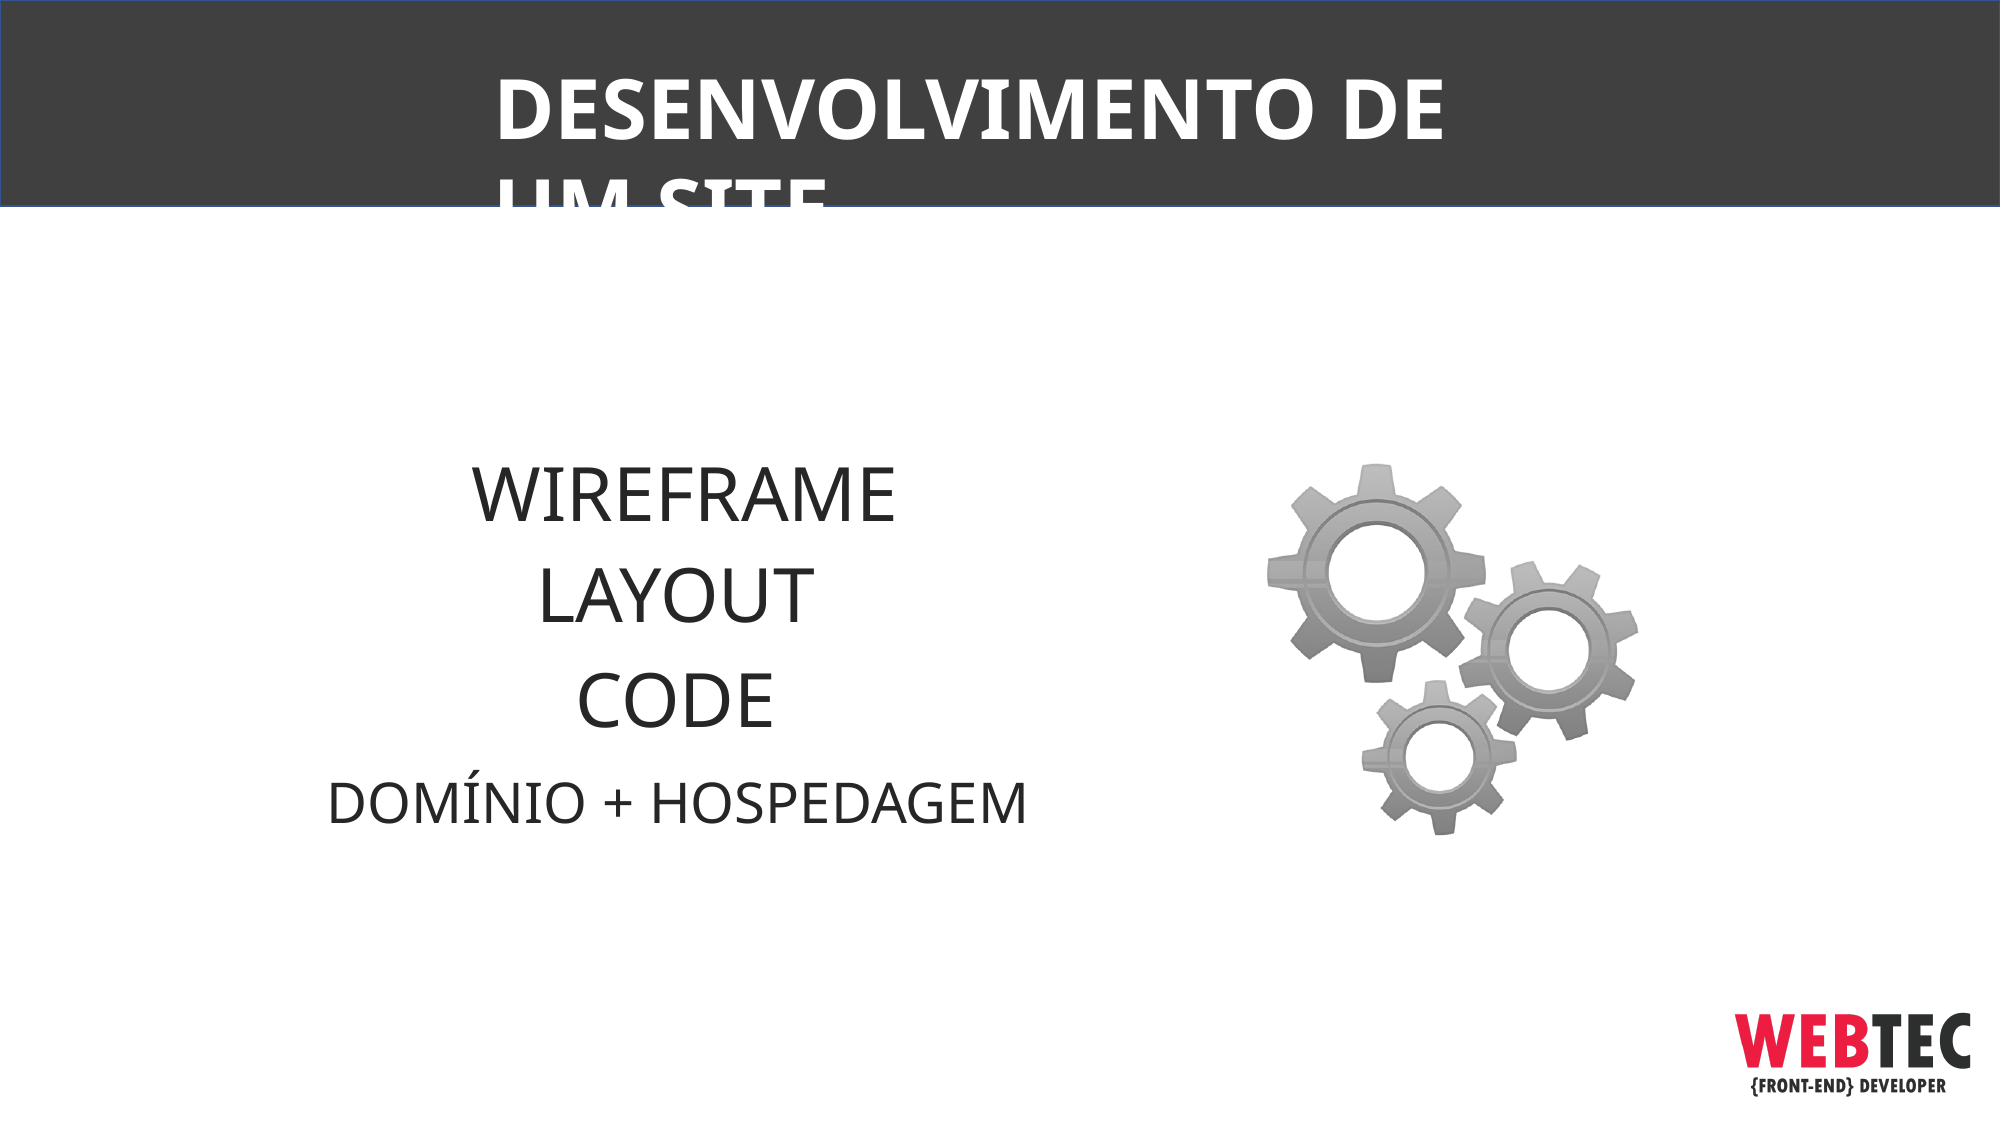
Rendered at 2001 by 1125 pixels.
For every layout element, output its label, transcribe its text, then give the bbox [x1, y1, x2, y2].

text_box [0, 0, 2000, 207]
text_box LAYOUT [293, 544, 1078, 649]
picture [1202, 397, 1707, 902]
text_box WIREFRAME [293, 443, 1078, 544]
text_box DESENVOLVIMENTO DE UM SITE [478, 49, 1522, 264]
text_box CODE [293, 649, 1078, 751]
text_box DOMÍNIO + HOSPEDAGEM [293, 751, 1078, 860]
picture [1706, 1005, 2000, 1106]
